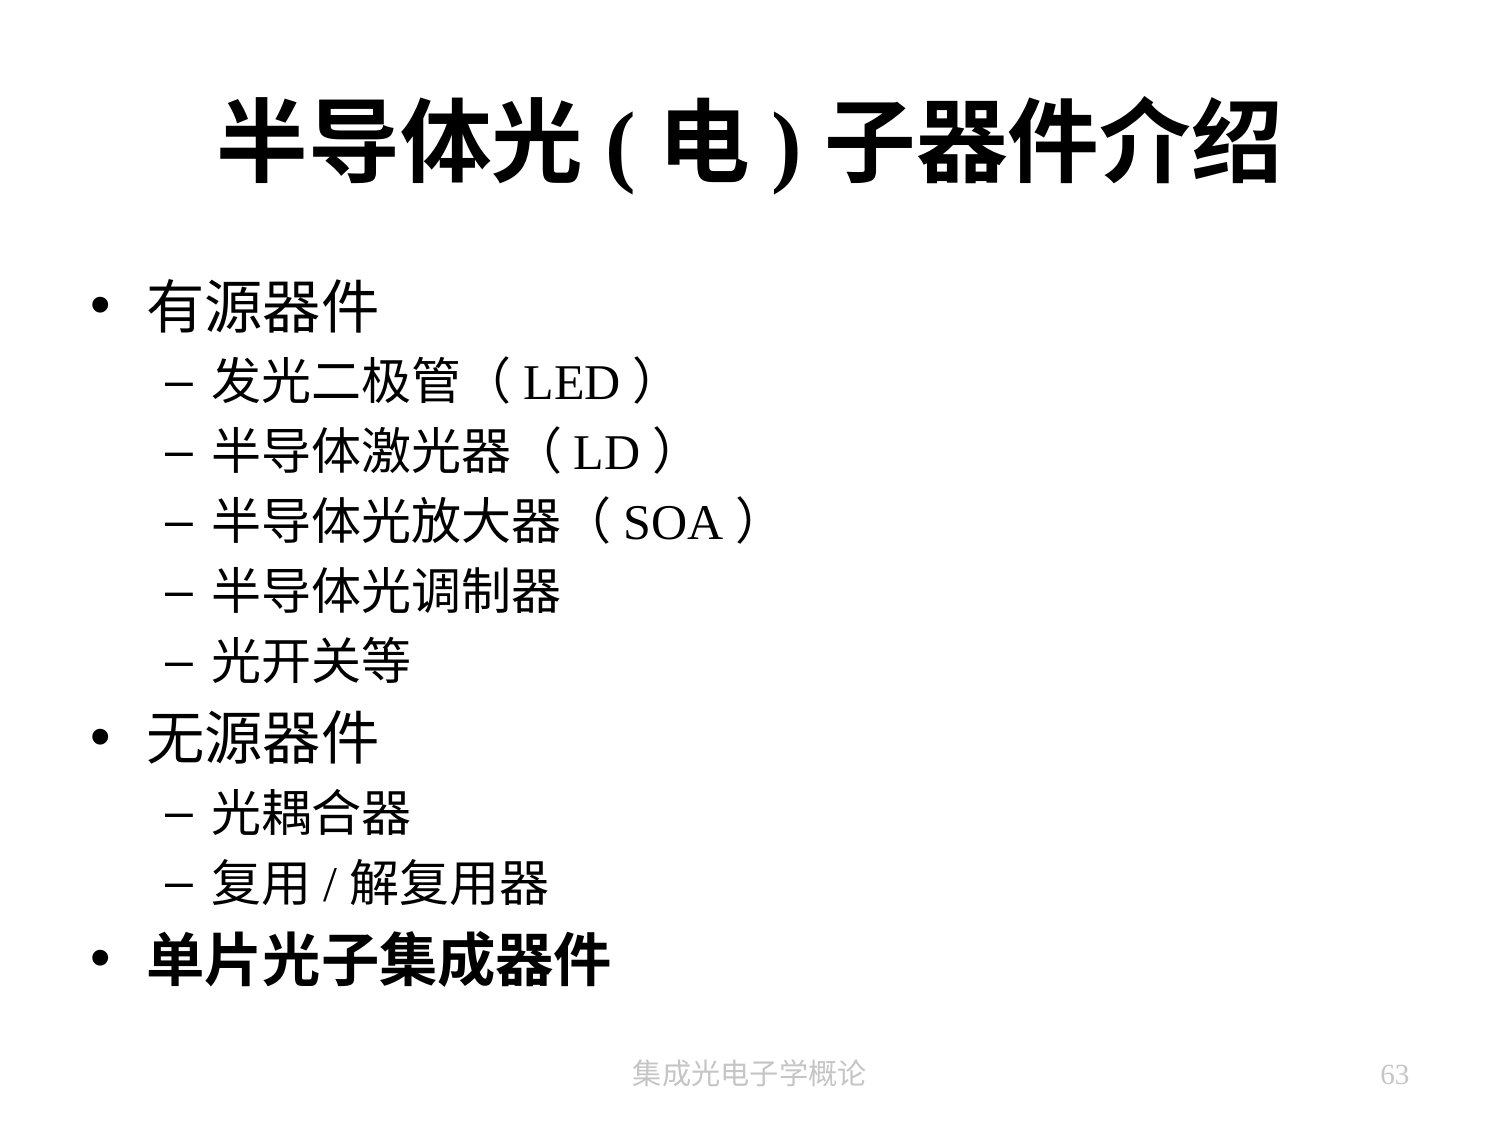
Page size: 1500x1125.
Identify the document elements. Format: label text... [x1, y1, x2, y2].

slide_number 63 [1074, 1042, 1425, 1103]
footer 集成光电子学概论 [512, 1042, 988, 1103]
list 有源器件 发光二极管（LED） 半导体激光器（LD） 半导体光放大器（SOA） 半导体光调制器 光开关等 无源器件 光耦合器 复用/解复用器 单片光子集成器件 [75, 262, 1425, 1005]
title 半导体光(电)子器件介绍 [75, 45, 1425, 233]
